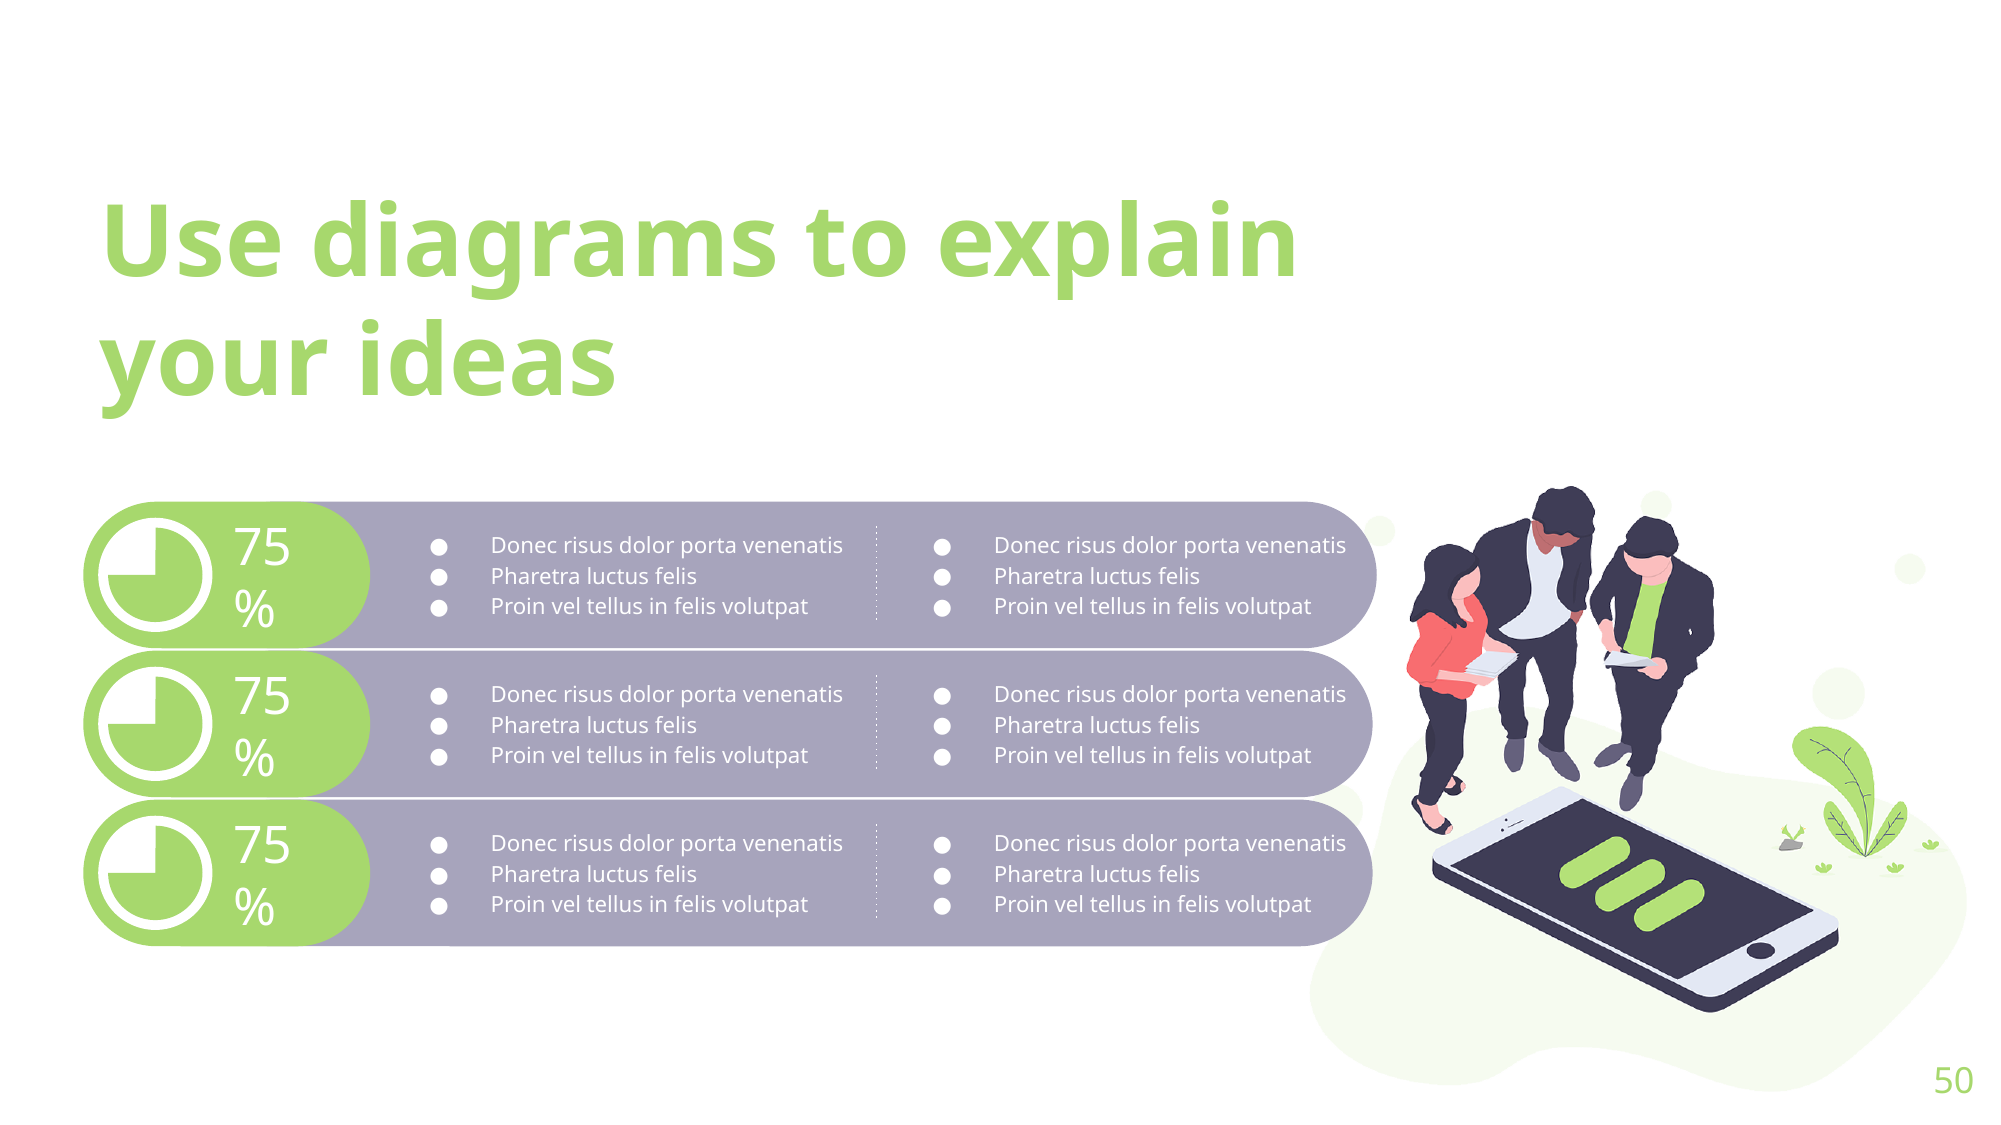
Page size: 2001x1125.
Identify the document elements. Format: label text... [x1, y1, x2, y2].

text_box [83, 656, 1386, 798]
slide_number 50 [1854, 1038, 1975, 1125]
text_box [83, 805, 1386, 947]
title Use diagrams to explain your ideas [99, 228, 1478, 416]
picture [1284, 486, 1967, 1092]
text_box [83, 501, 1386, 649]
